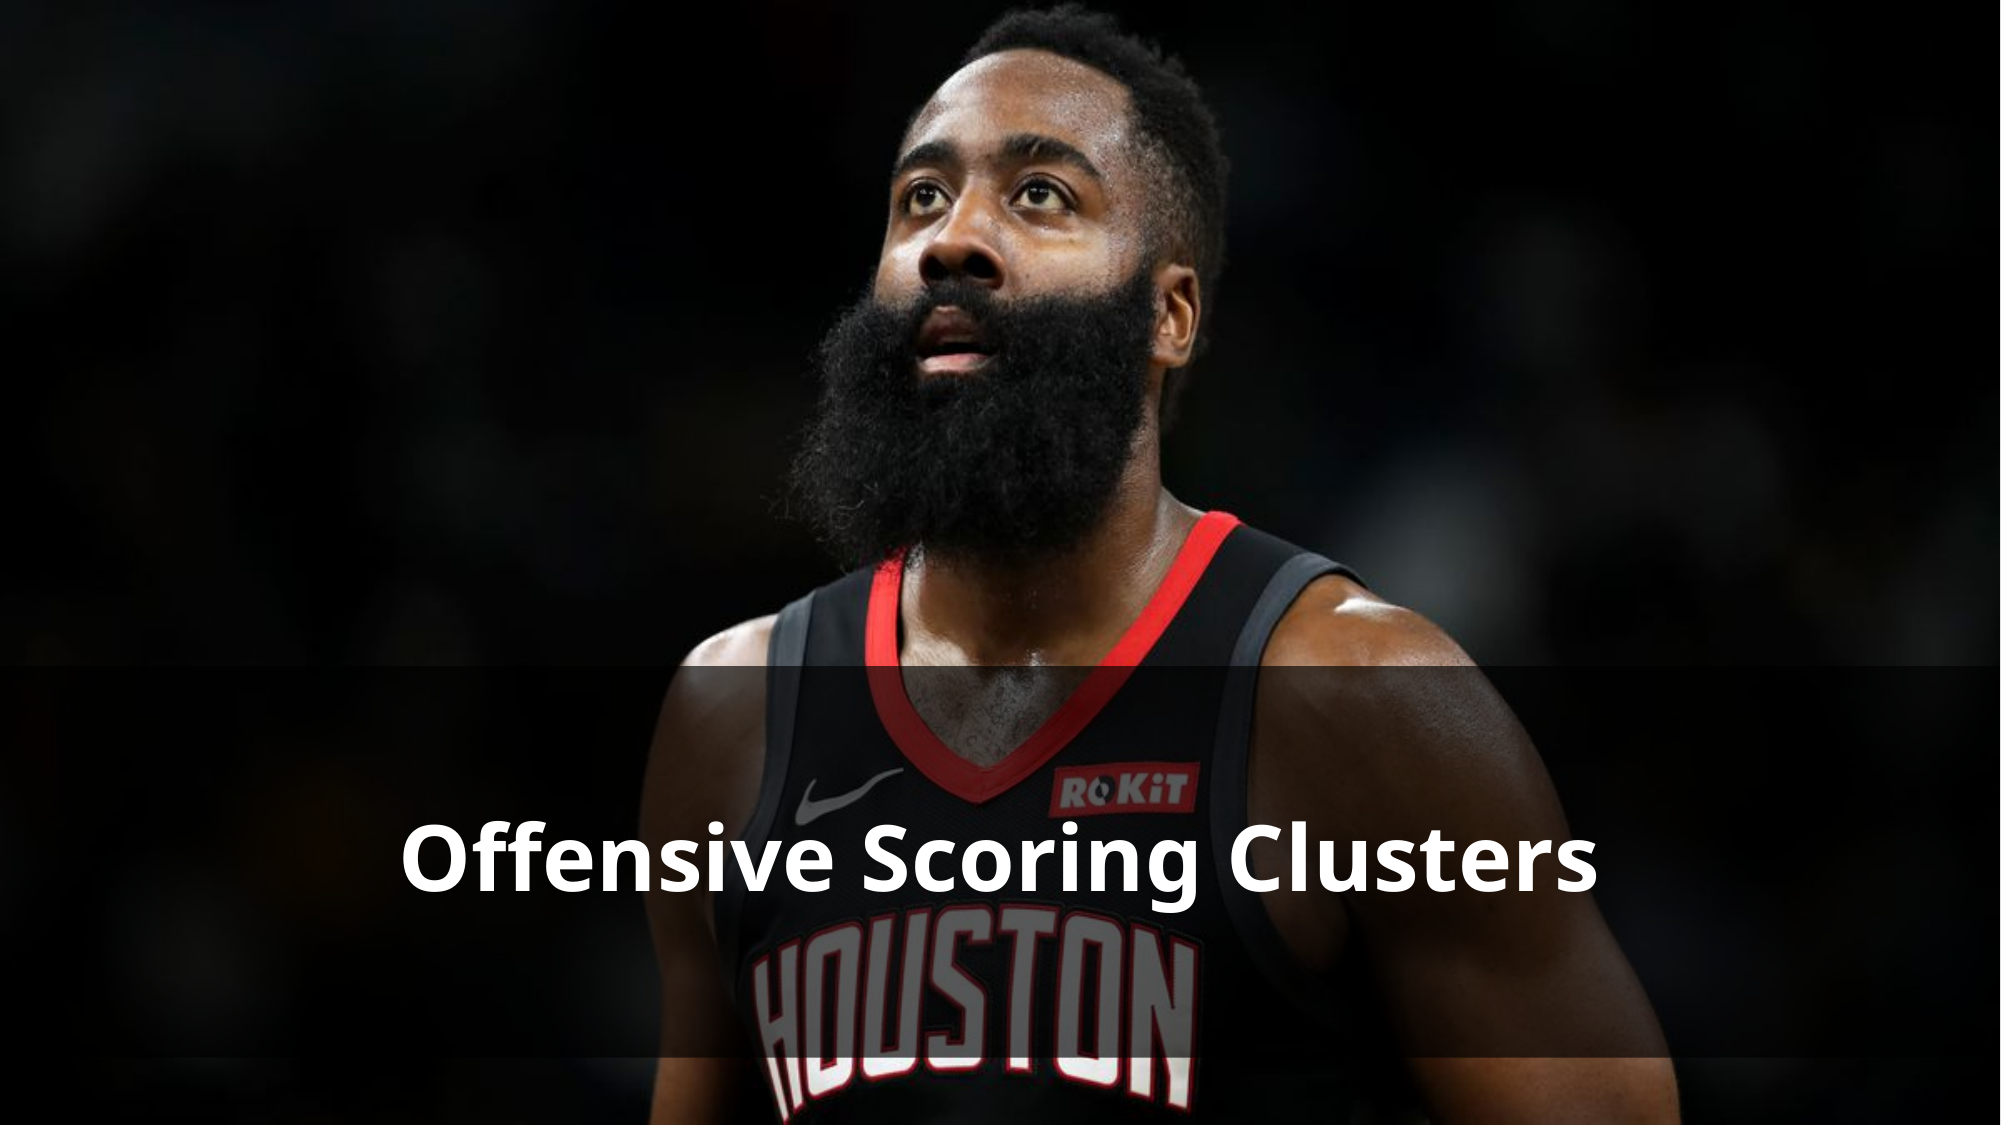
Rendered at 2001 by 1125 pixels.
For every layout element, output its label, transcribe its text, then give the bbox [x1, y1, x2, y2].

picture [0, 0, 2001, 1125]
text_box Offensive Scoring Clusters [0, 666, 2000, 1058]
